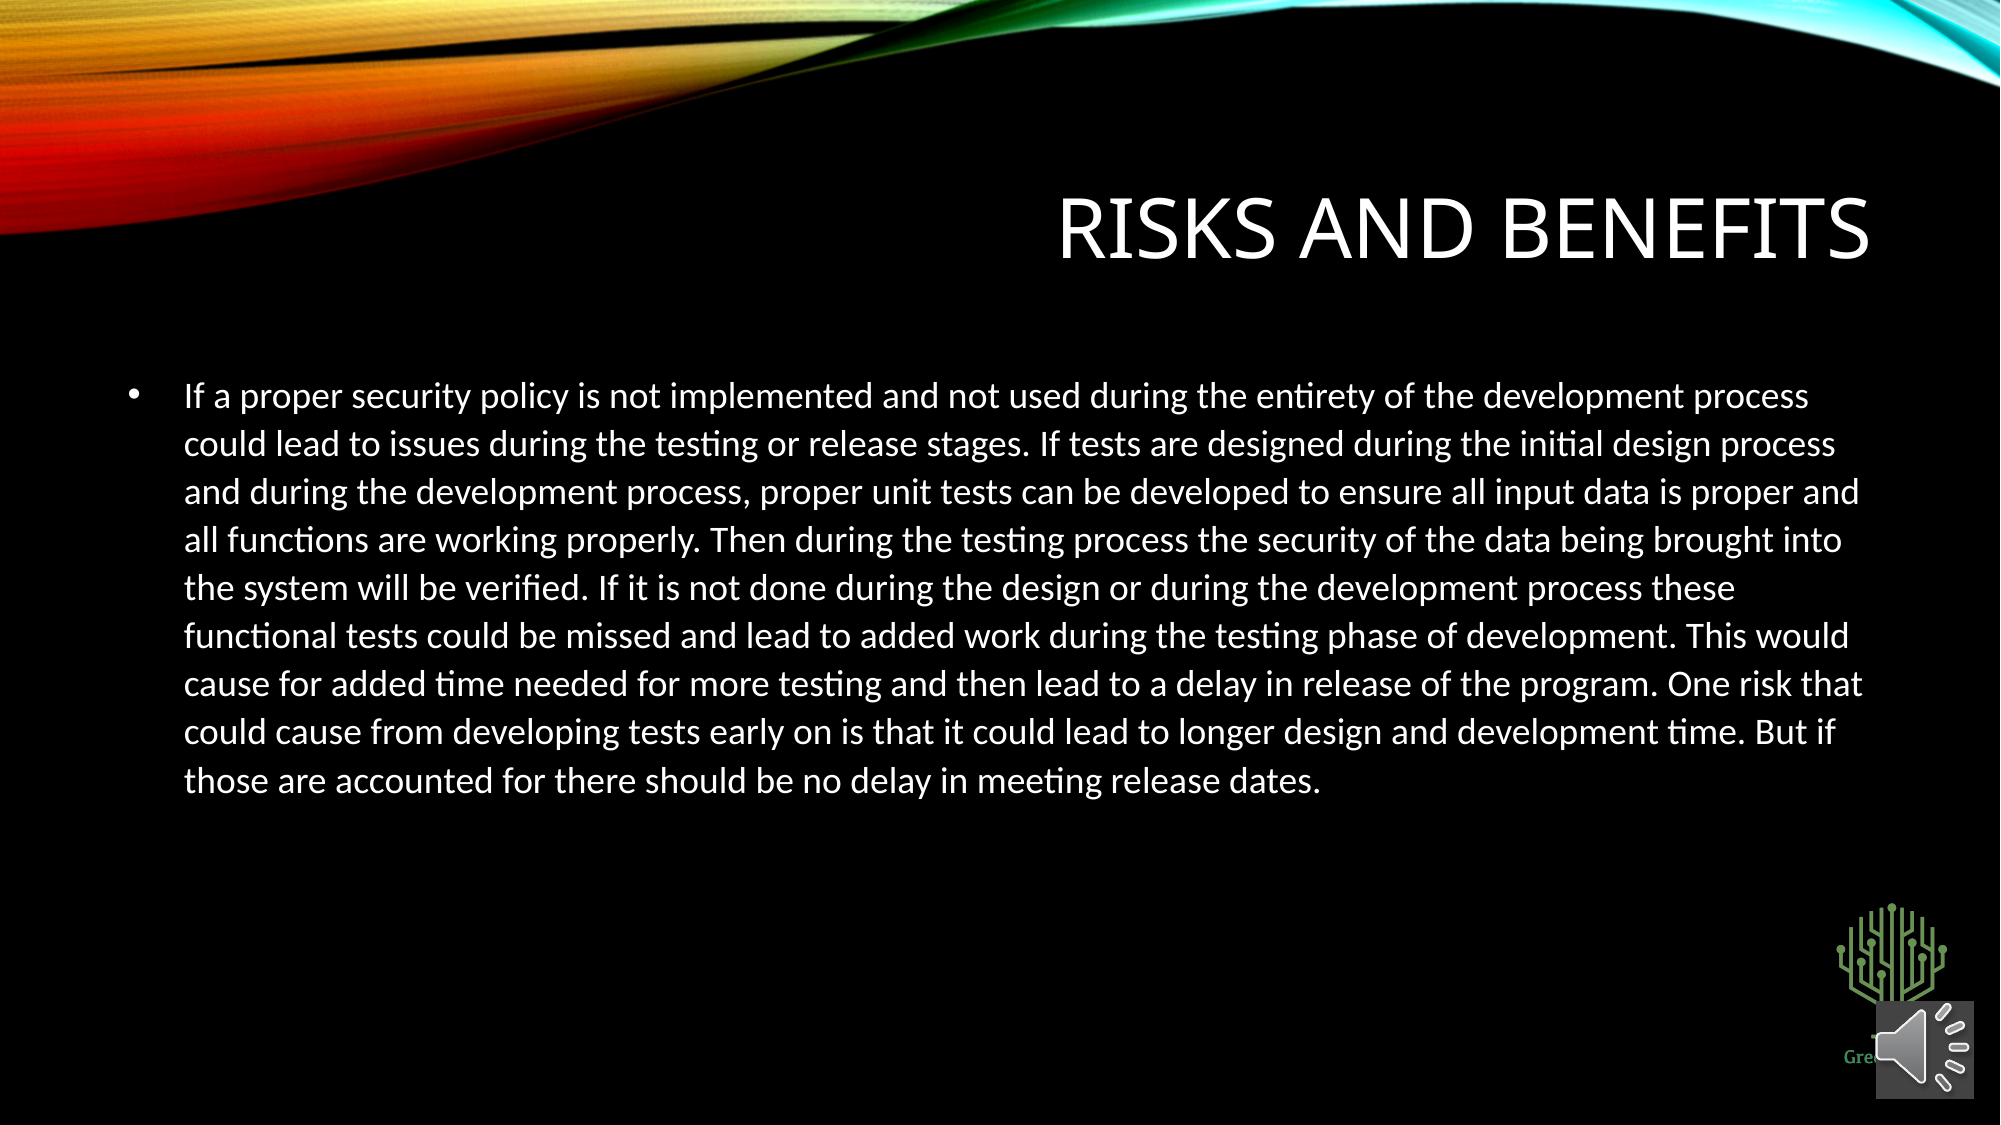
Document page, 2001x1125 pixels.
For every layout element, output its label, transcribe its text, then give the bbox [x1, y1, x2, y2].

list If a proper security policy is not implemented and not used during the entirety of the development process could lead to issues during the testing or release stages. If tests are designed during the initial design process and during the development process, proper unit tests can be developed to ensure all input data is proper and all functions are working properly. Then during the testing process the security of the data being brought into the system will be verified. If it is not done during the design or during the development process these functional tests could be missed and lead to added work during the testing phase of development. This would cause for added time needed for more testing and then lead to a delay in release of the program. One risk that could cause from developing tests early on is that it could lead to longer design and development time. But if those are accounted for there should be no delay in meeting release dates. [112, 360, 1888, 1021]
title RISKS AND BENEFITS [474, 125, 1888, 338]
picture [1817, 892, 1976, 1101]
picture [0, 0, 2000, 237]
